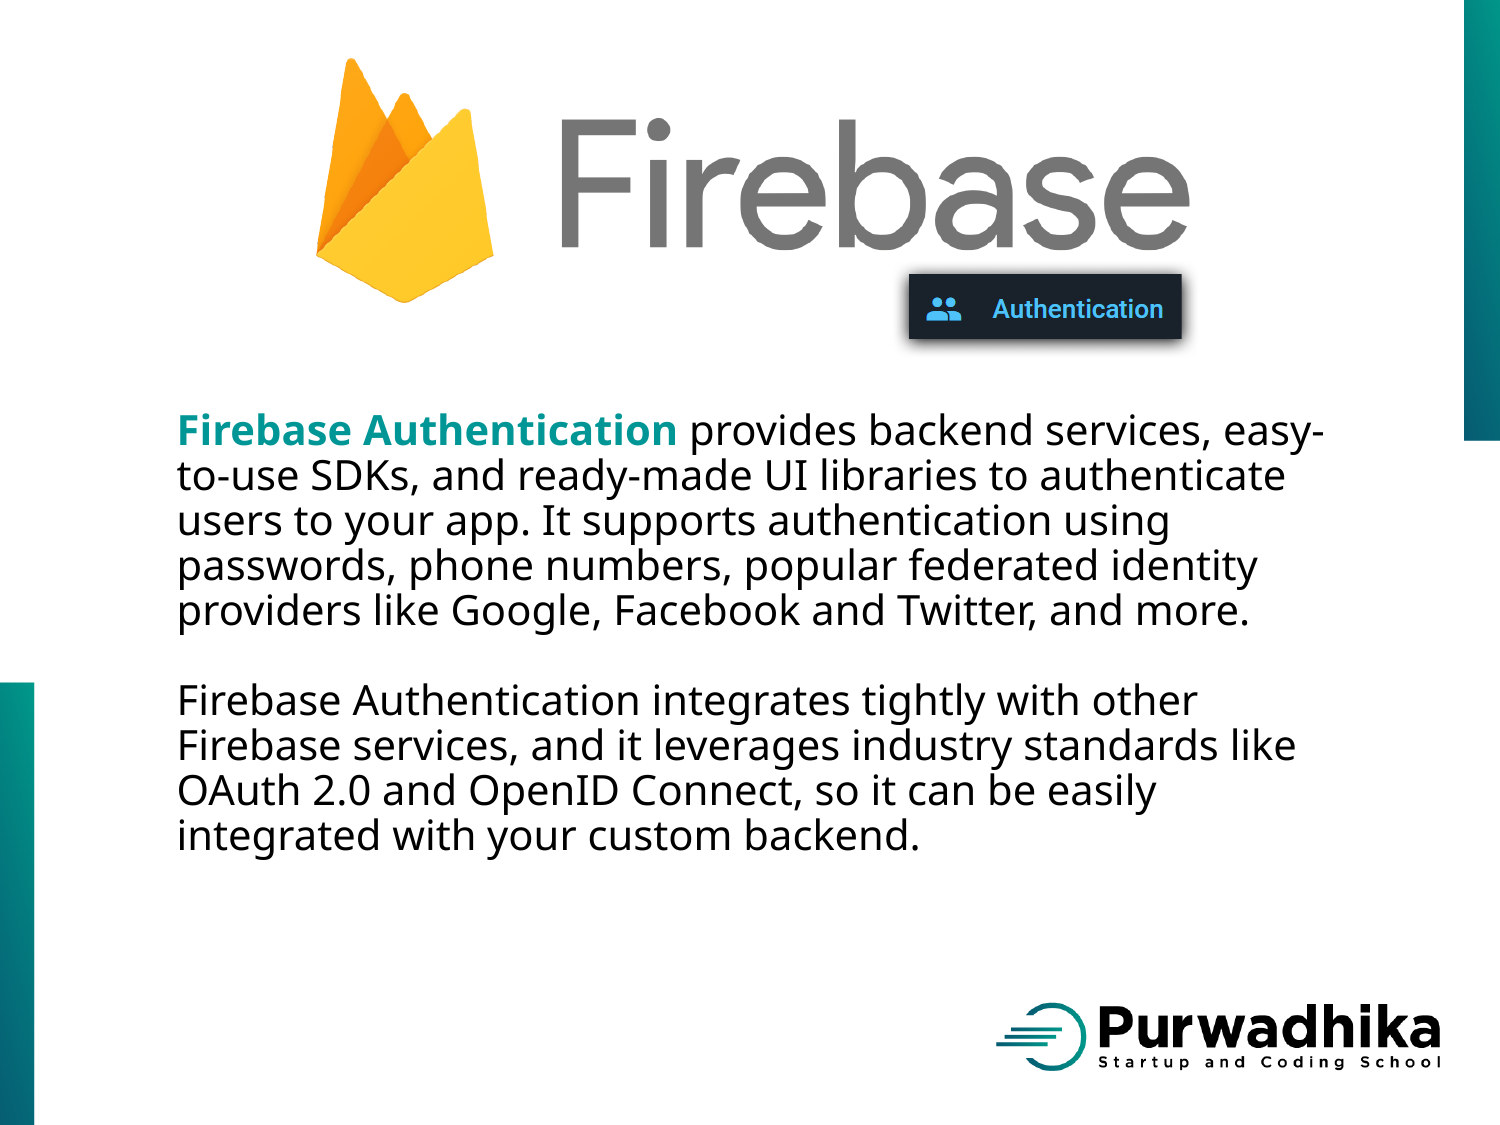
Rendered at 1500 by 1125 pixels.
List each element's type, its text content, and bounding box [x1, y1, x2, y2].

text_box Firebase Authentication provides backend services, easy-to-use SDKs, and ready-made UI libraries to authenticate users to your app. It supports authentication using passwords, phone numbers, popular federated identity providers like Google, Facebook and Twitter, and more. Firebase Authentication integrates tightly with other Firebase services, and it leverages industry standards like OAuth 2.0 and OpenID Connect, so it can be easily integrated with your custom backend. [161, 402, 1368, 1069]
picture [0, 0, 1500, 1125]
